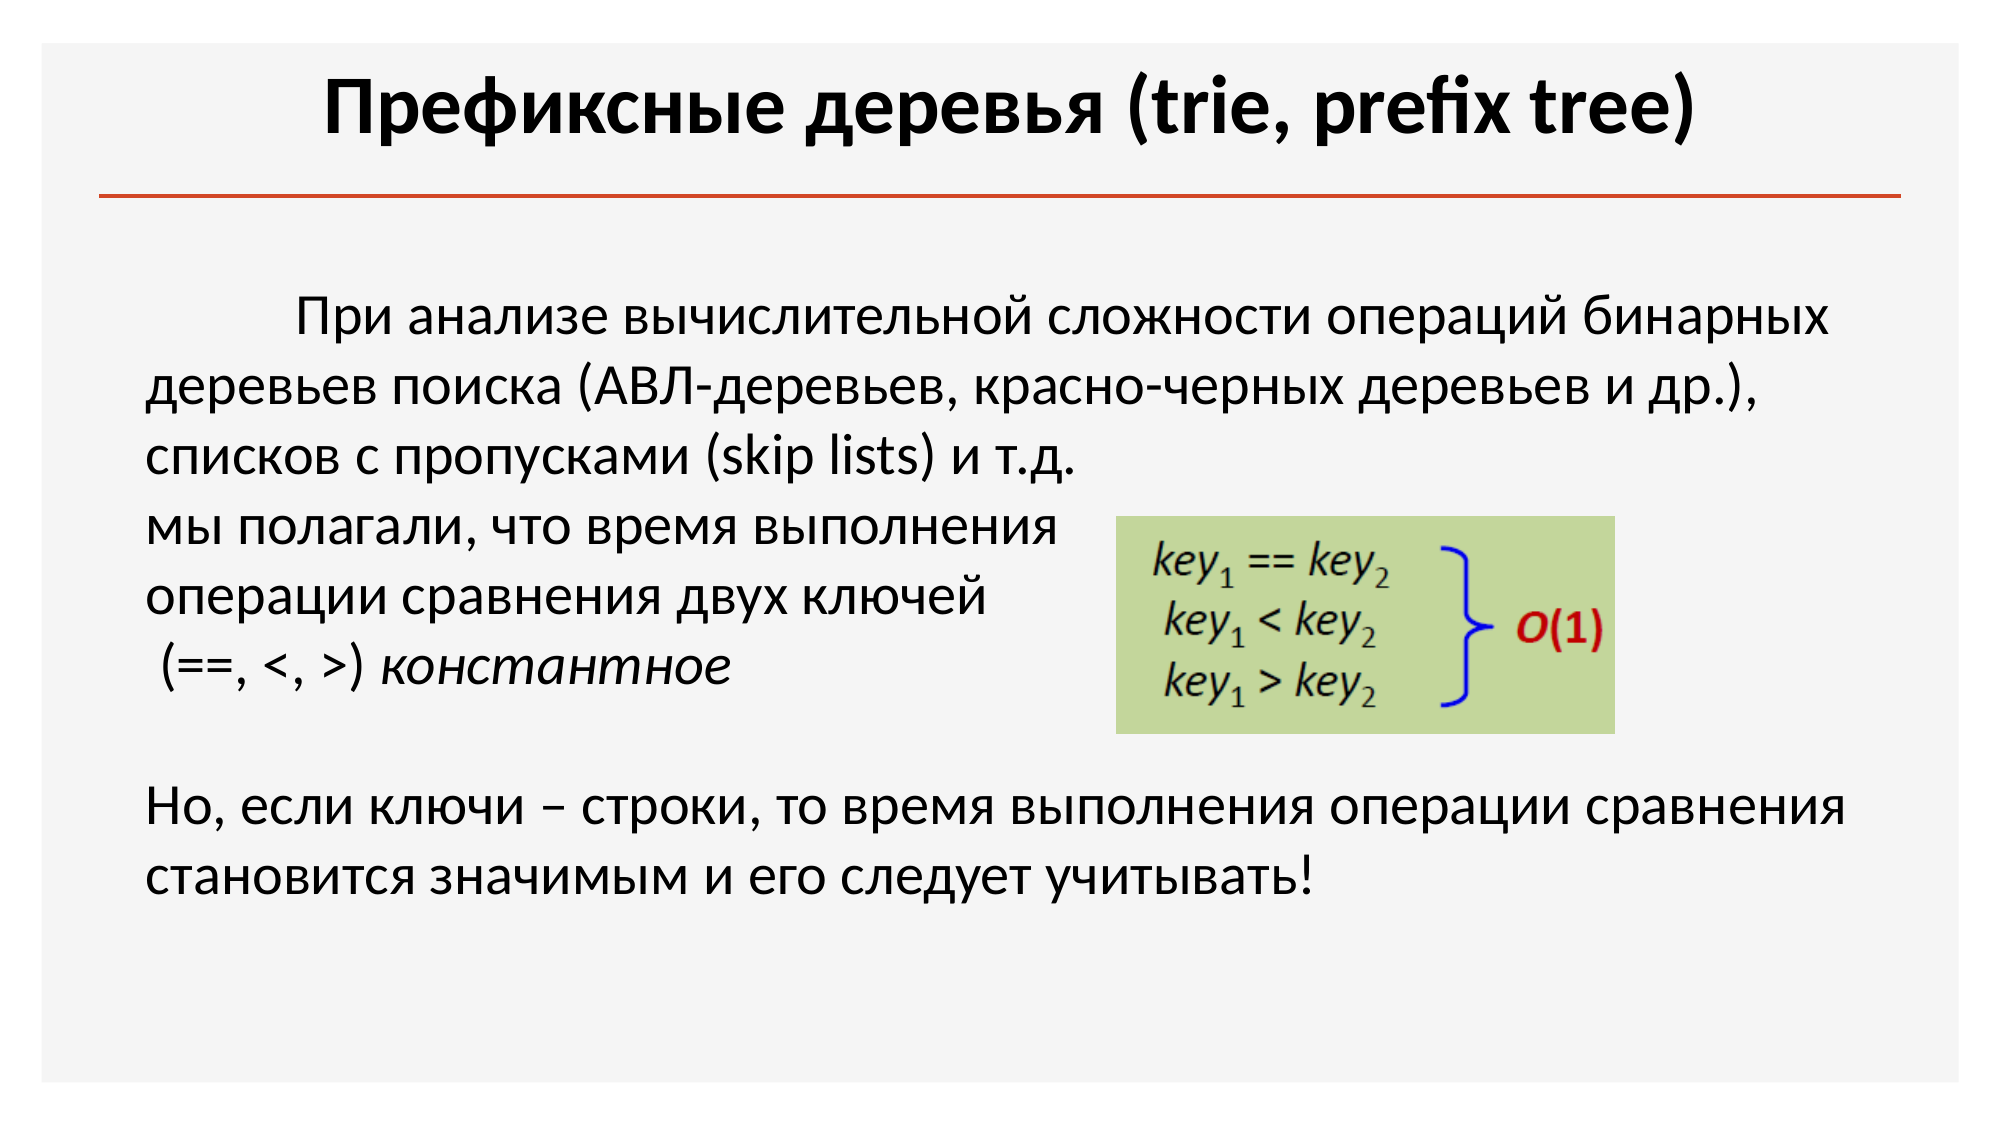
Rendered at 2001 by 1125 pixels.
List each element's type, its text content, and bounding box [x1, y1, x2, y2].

text_box Префиксные деревья (trie, prefix tree) [47, 42, 1956, 158]
picture [1116, 516, 1615, 734]
text_box При анализе вычислительной сложности операций бинарных деревьев поиска (АВЛ-деревьев, красно-черных деревьев и др.), списков с пропусками (skip lists) и т.д. мы полагали, что время выполнения операции сравнения двух ключей (==, <, >) константное Но, если ключи – строки, то время выполнения операции сравнения становится значимым и его следует учитывать! [131, 198, 1884, 914]
